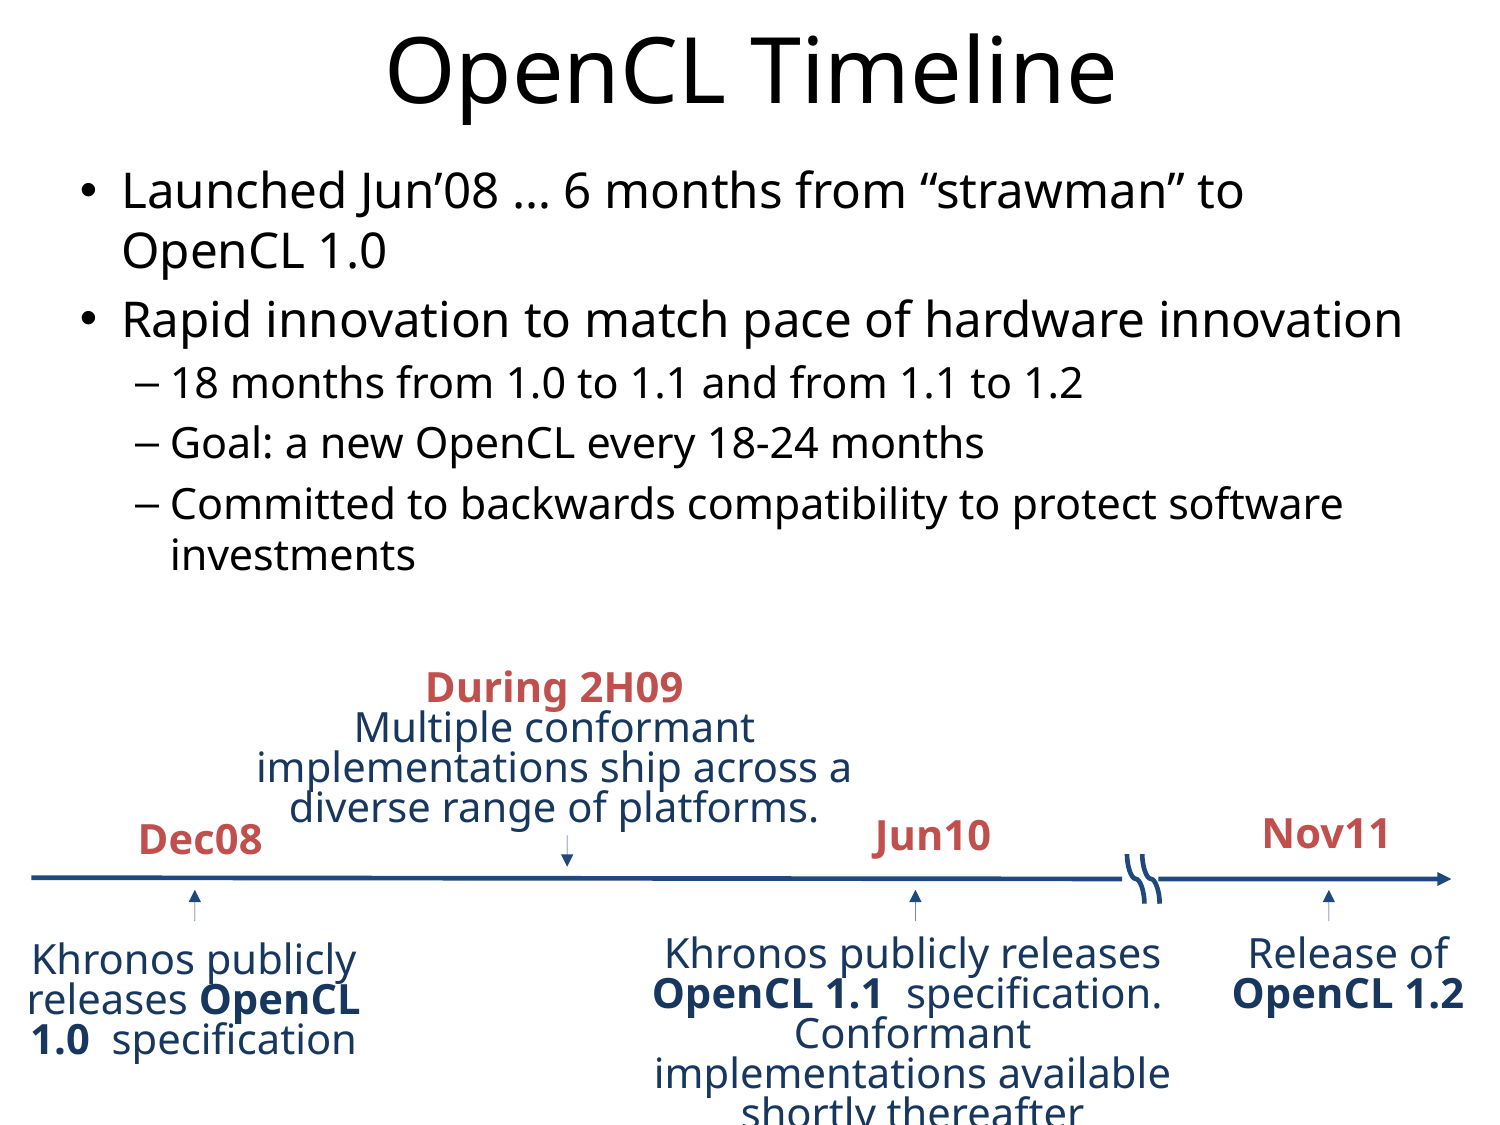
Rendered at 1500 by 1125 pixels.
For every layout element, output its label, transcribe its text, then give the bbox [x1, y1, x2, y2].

text_box Jun10 [851, 807, 1015, 868]
text_box Khronos publicly releases OpenCL 1.0 specification [0, 935, 394, 1071]
text_box Nov11 [1237, 804, 1417, 865]
text_box Launched Jun’08 … 6 months from “strawman” to OpenCL 1.0 Rapid innovation to match pace of hardware innovation 18 months from 1.0 to 1.1 and from 1.1 to 1.2 Goal: a new OpenCL every 18-24 months Committed to backwards compatibility to protect software investments [64, 152, 1435, 641]
text_box [909, 889, 922, 922]
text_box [1126, 853, 1160, 904]
text_box OpenCL Timeline [76, 0, 1427, 138]
text_box [188, 889, 202, 922]
text_box [1322, 889, 1336, 922]
text_box [560, 835, 574, 867]
text_box [1164, 872, 1452, 886]
text_box Khronos publicly releases OpenCL 1.1 specification. Conformant implementations available shortly thereafter [620, 929, 1206, 1125]
text_box Dec08 [112, 811, 289, 872]
text_box During 2H09 Multiple conformant implementations ship across a diverse range of platforms. [201, 663, 907, 839]
text_box Release of OpenCL 1.2 [1196, 928, 1500, 1024]
